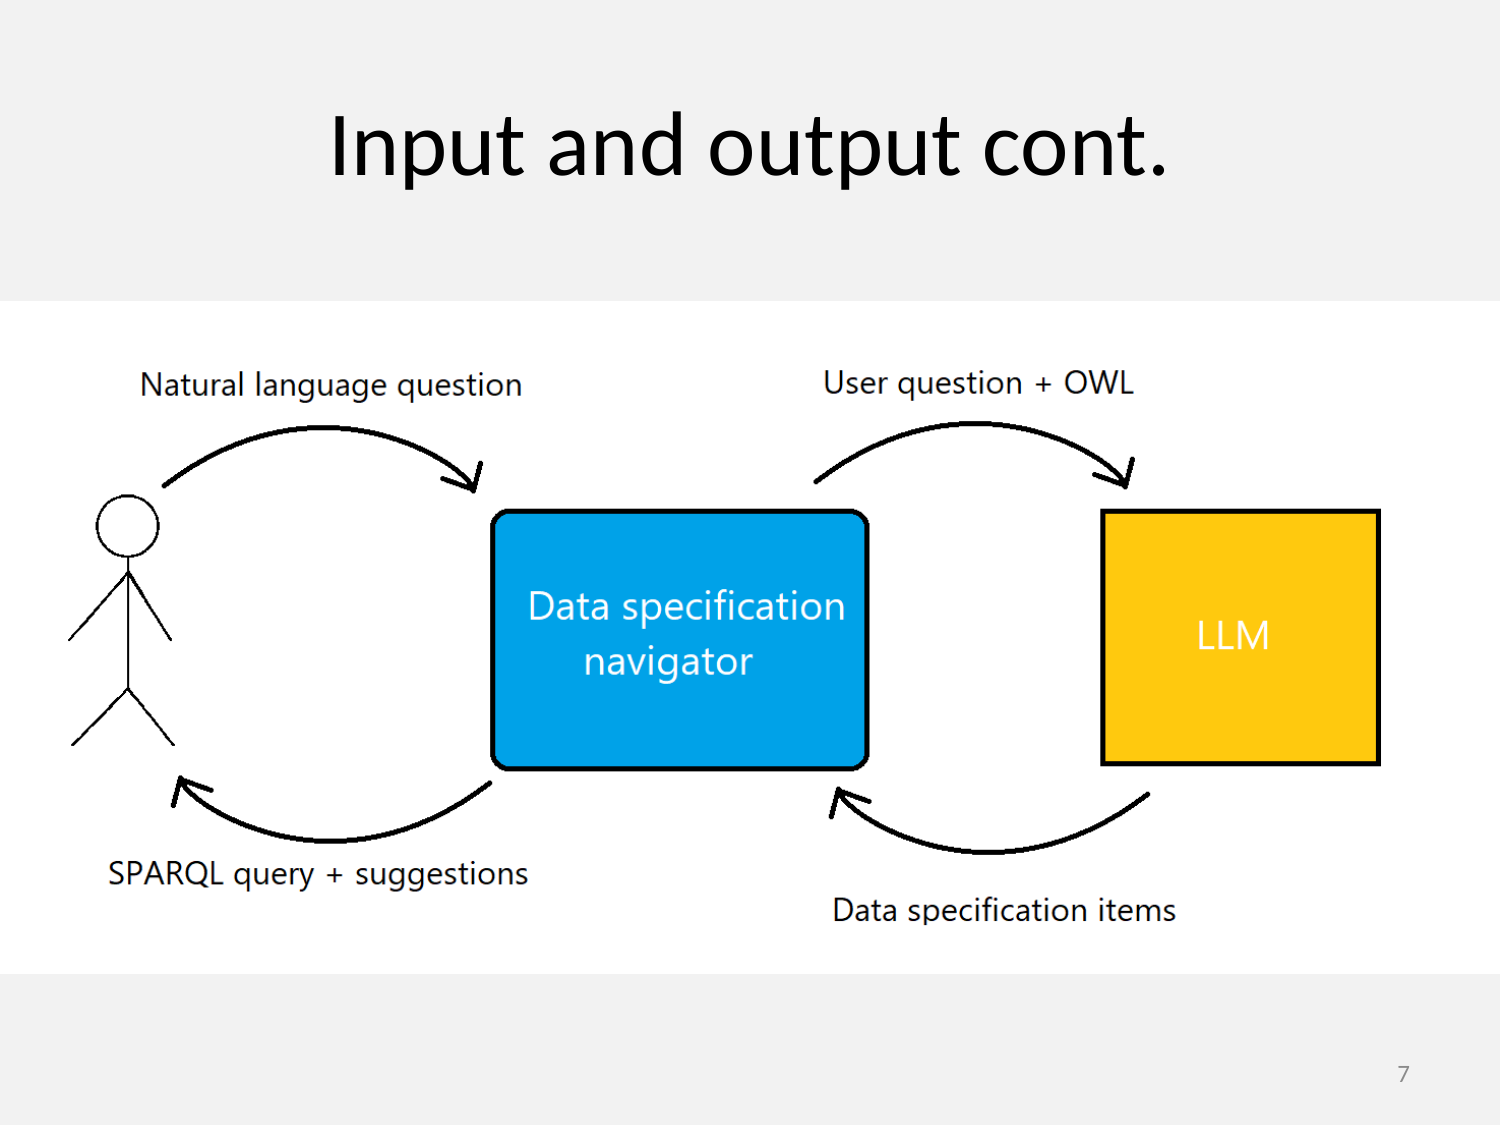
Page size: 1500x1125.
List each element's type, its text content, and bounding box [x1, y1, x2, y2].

slide_number 7 [1074, 1042, 1425, 1103]
title Input and output cont. [75, 45, 1425, 233]
picture [0, 301, 1500, 974]
